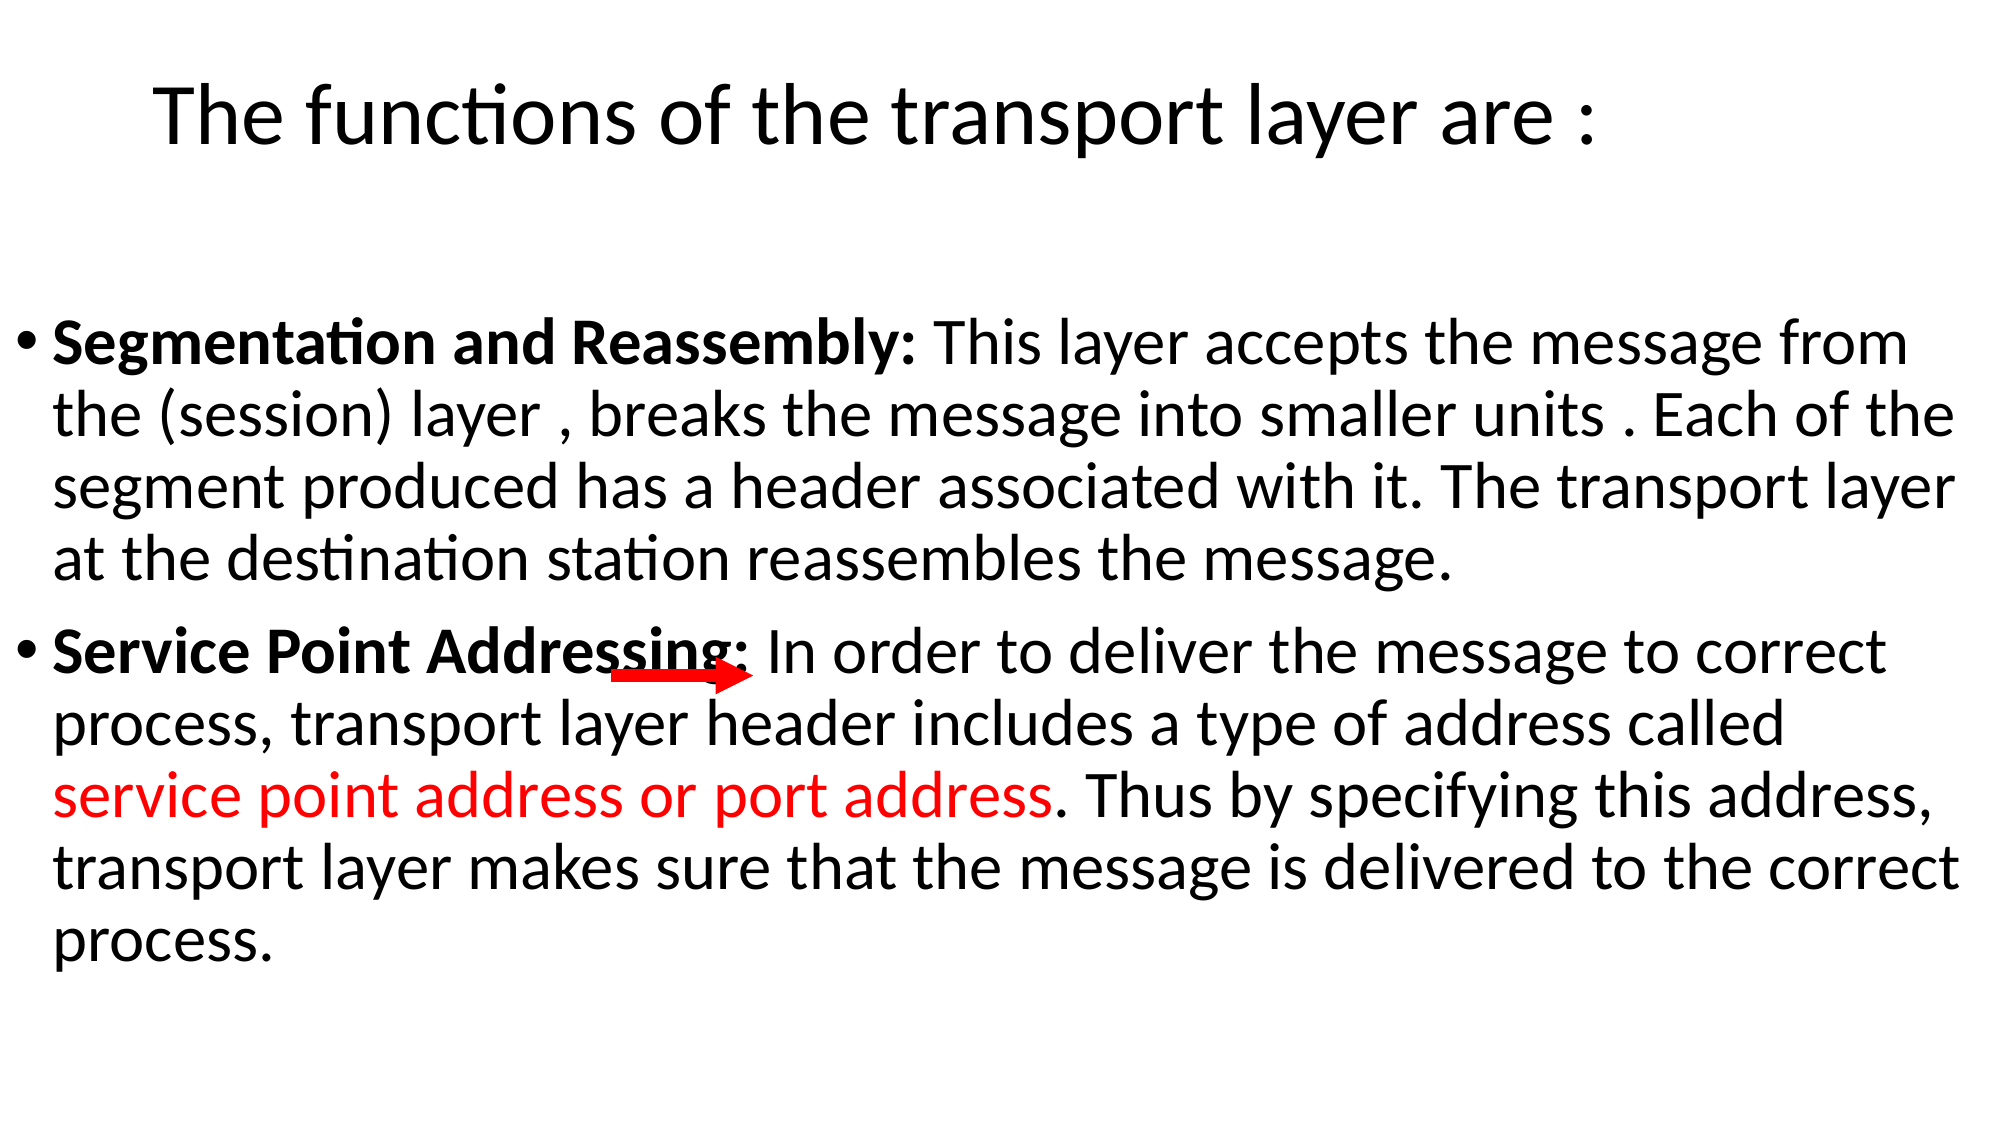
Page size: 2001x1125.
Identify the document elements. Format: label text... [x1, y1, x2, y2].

title The functions of the transport layer are : [137, 59, 1863, 278]
list Segmentation and Reassembly: This layer accepts the message from the (session) layer , breaks the message into smaller units . Each of the segment produced has a header associated with it. The transport layer at the destination station reassembles the message. Service Point Addressing: In order to deliver the message to correct process, transport layer header includes a type of address called service point address or port address. Thus by specifying this address, transport layer makes sure that the message is delivered to the correct process. [0, 299, 2000, 1125]
